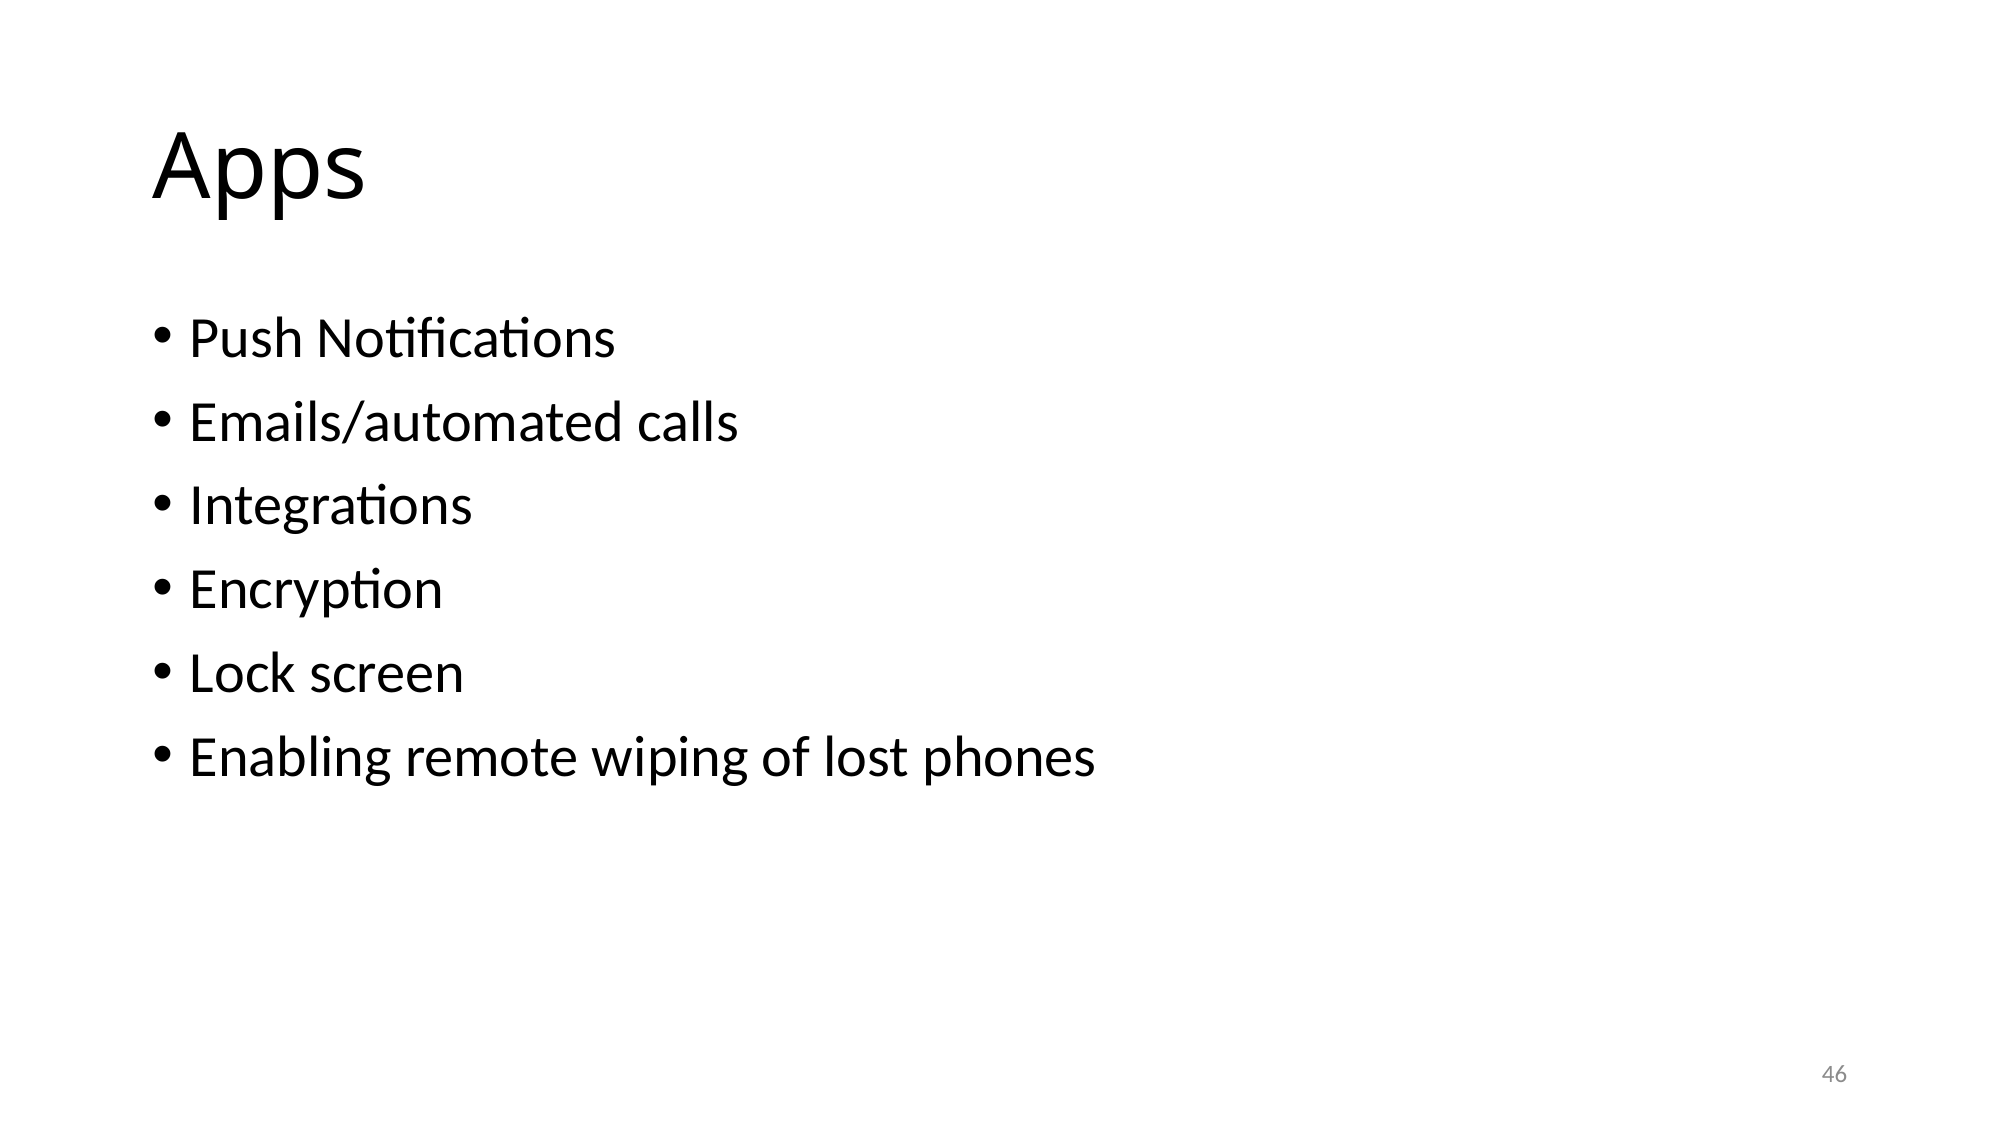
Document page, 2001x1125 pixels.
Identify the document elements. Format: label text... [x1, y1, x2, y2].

list Push Notifications Emails/automated calls Integrations Encryption Lock screen Enabling remote wiping of lost phones [137, 299, 1863, 1014]
slide_number 46 [1412, 1042, 1863, 1103]
title Apps [137, 59, 1863, 278]
